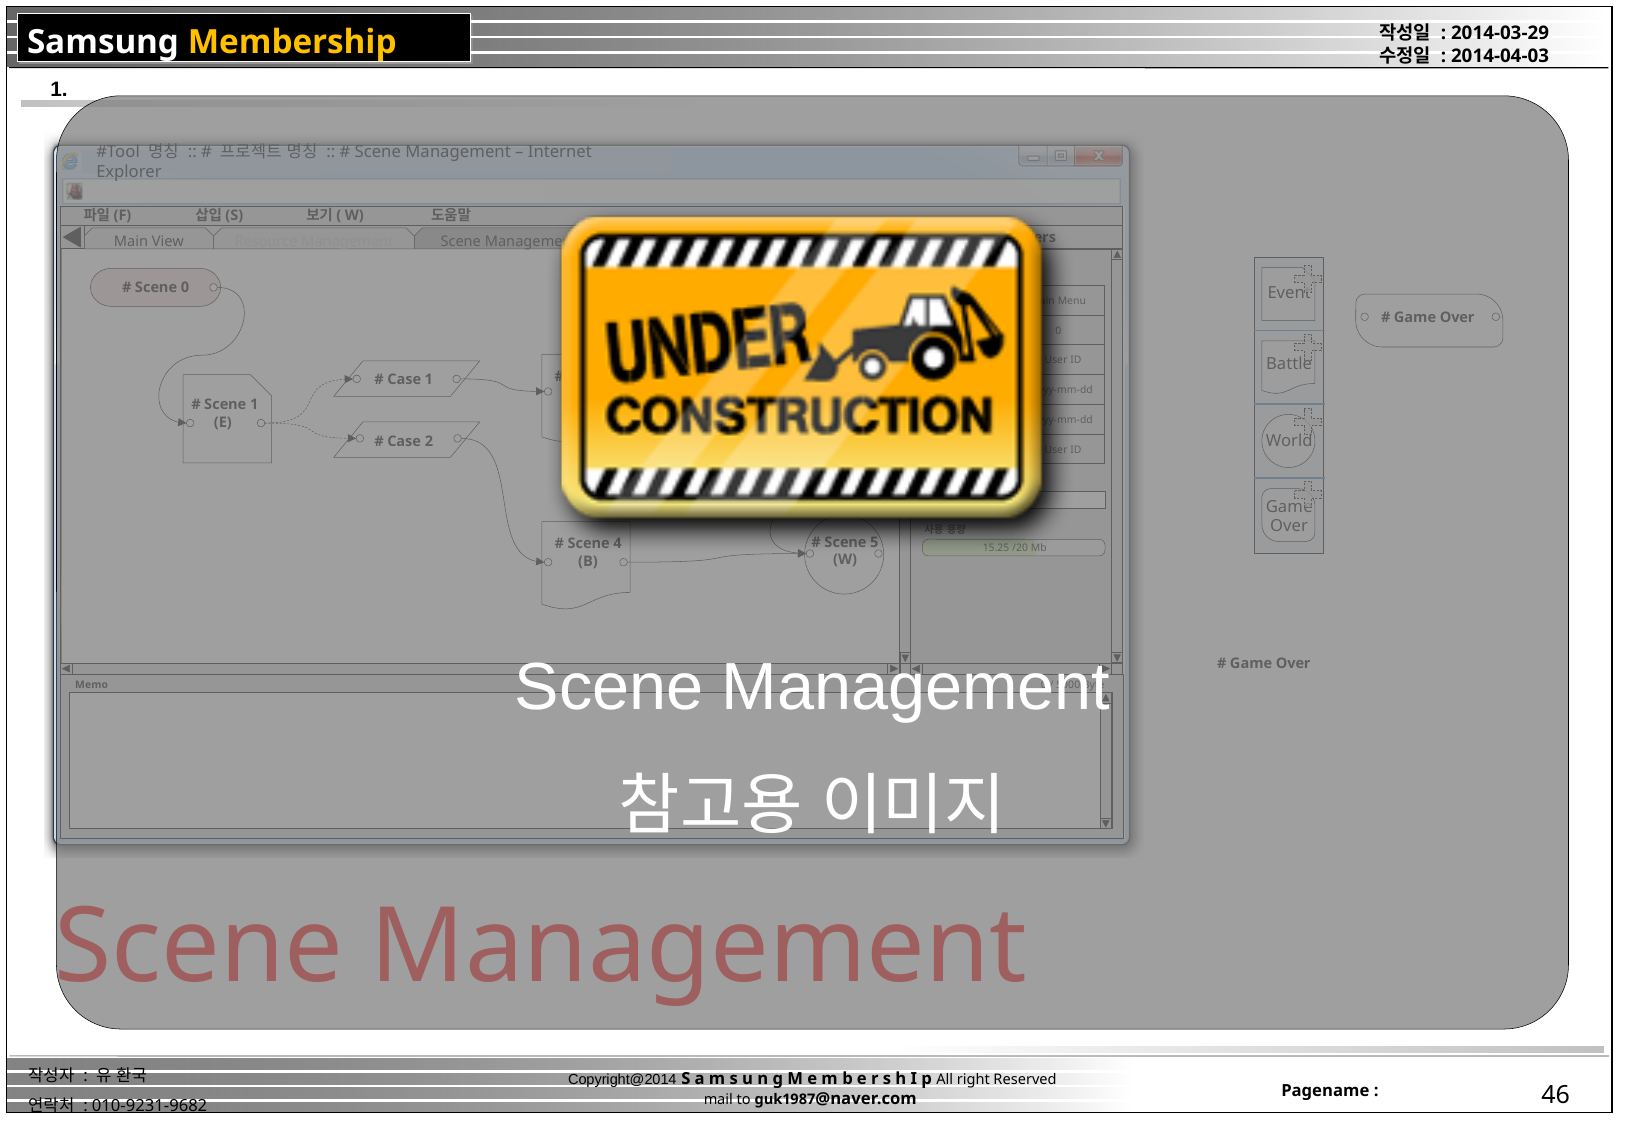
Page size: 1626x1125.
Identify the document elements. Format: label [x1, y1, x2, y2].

text_box [895, 1046, 1604, 1053]
text_box [21, 67, 1569, 1030]
picture [44, 132, 56, 858]
